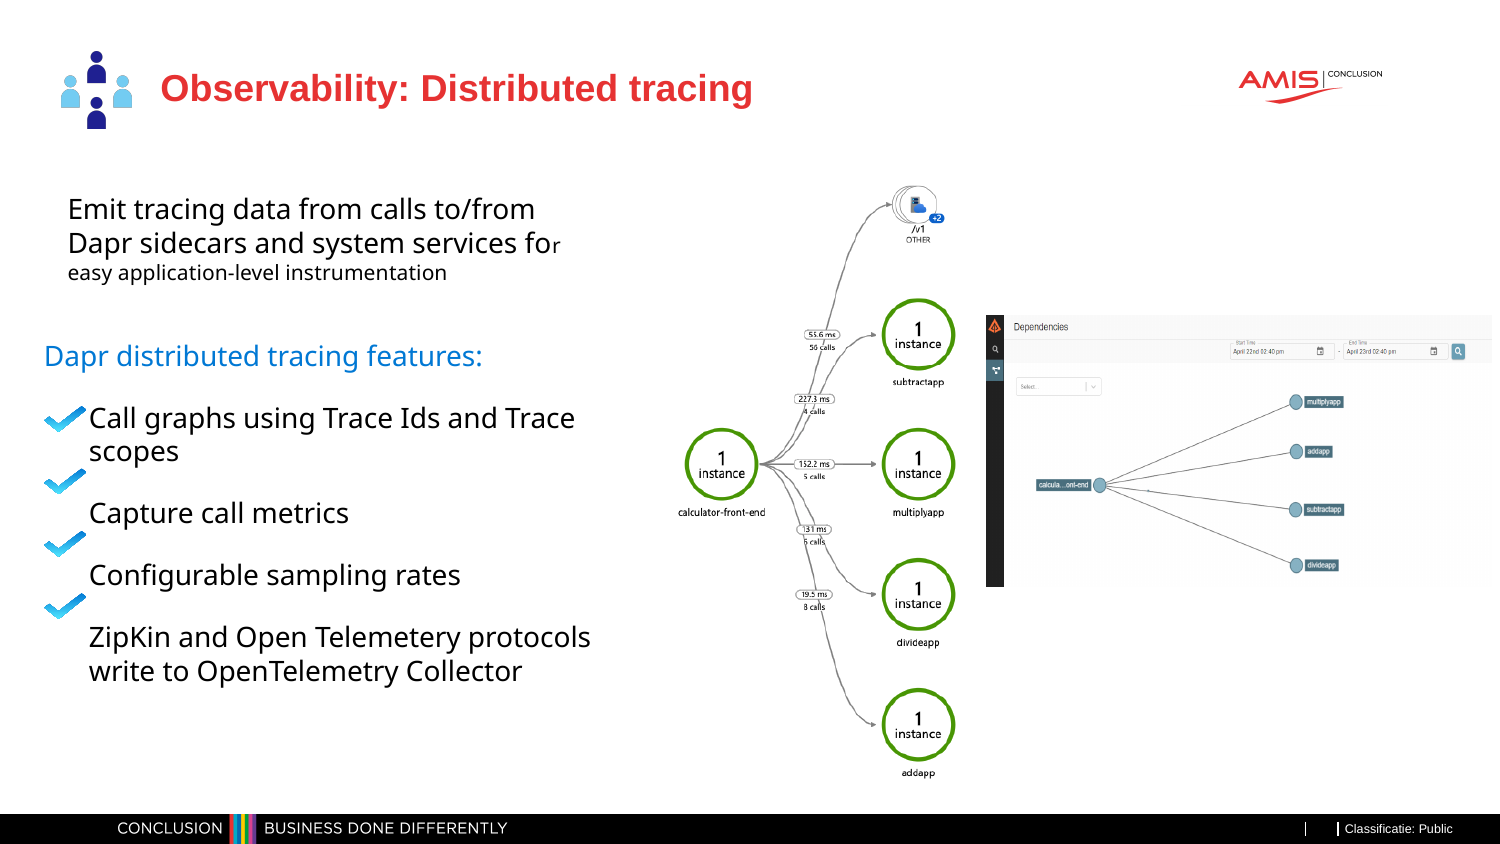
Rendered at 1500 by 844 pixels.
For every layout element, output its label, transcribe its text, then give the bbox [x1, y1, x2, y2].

picture [653, 176, 1492, 791]
title Observability: Distributed tracing [160, 56, 1428, 125]
text_box Emit tracing data from calls to/from Dapr sidecars and system services for easy application-level instrumentation [52, 184, 594, 292]
picture [0, 814, 236, 844]
picture [61, 51, 132, 129]
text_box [43, 338, 653, 719]
picture [239, 814, 1500, 844]
